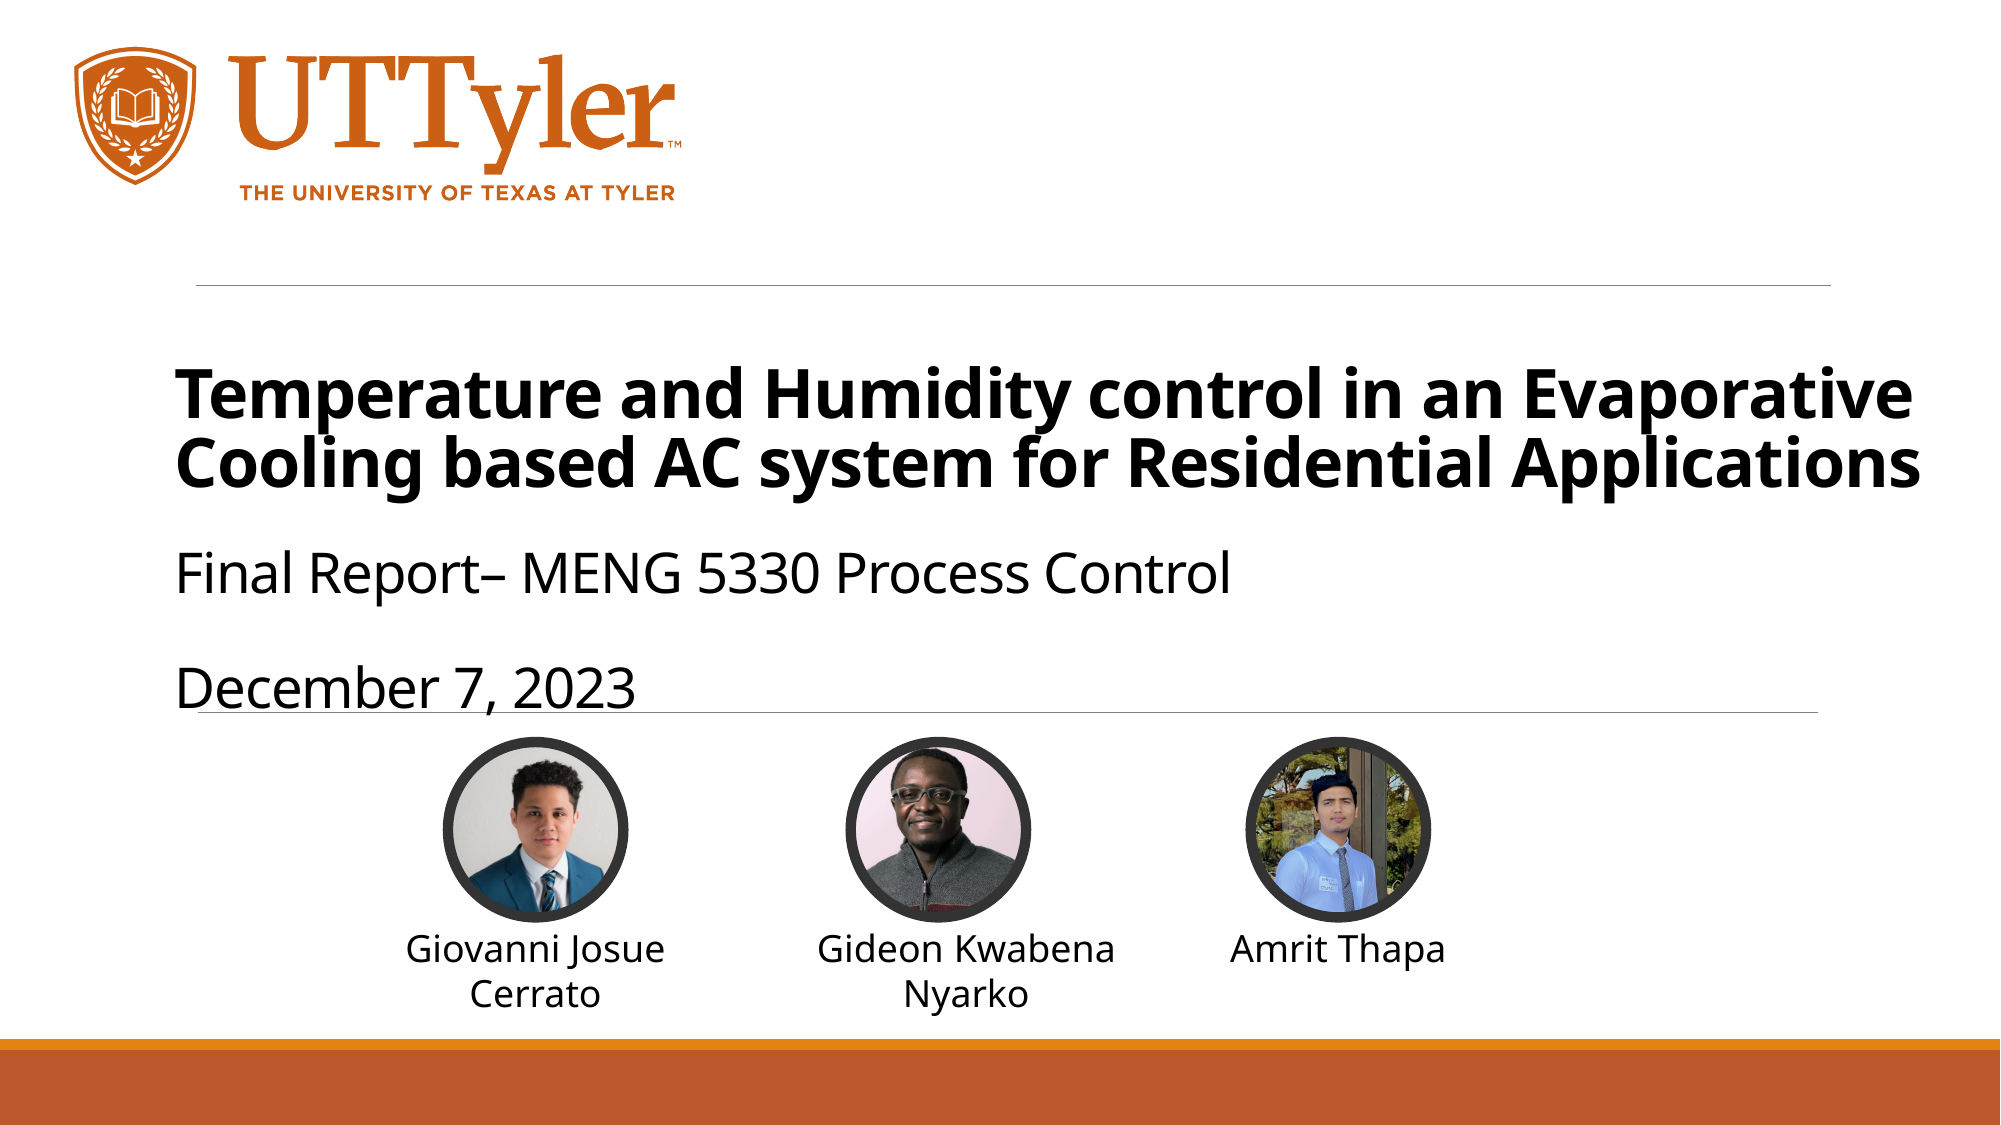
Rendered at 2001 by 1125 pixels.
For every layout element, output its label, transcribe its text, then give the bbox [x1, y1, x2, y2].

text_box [766, 741, 1167, 979]
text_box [1194, 741, 1483, 979]
text_box Final Report– MENG 5330 Process Control December 7, 2023 [159, 476, 1840, 728]
title Temperature and Humidity control in an Evaporative Cooling based AC system for Residential Applications [159, 321, 1948, 510]
picture [73, 46, 683, 201]
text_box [332, 741, 739, 979]
